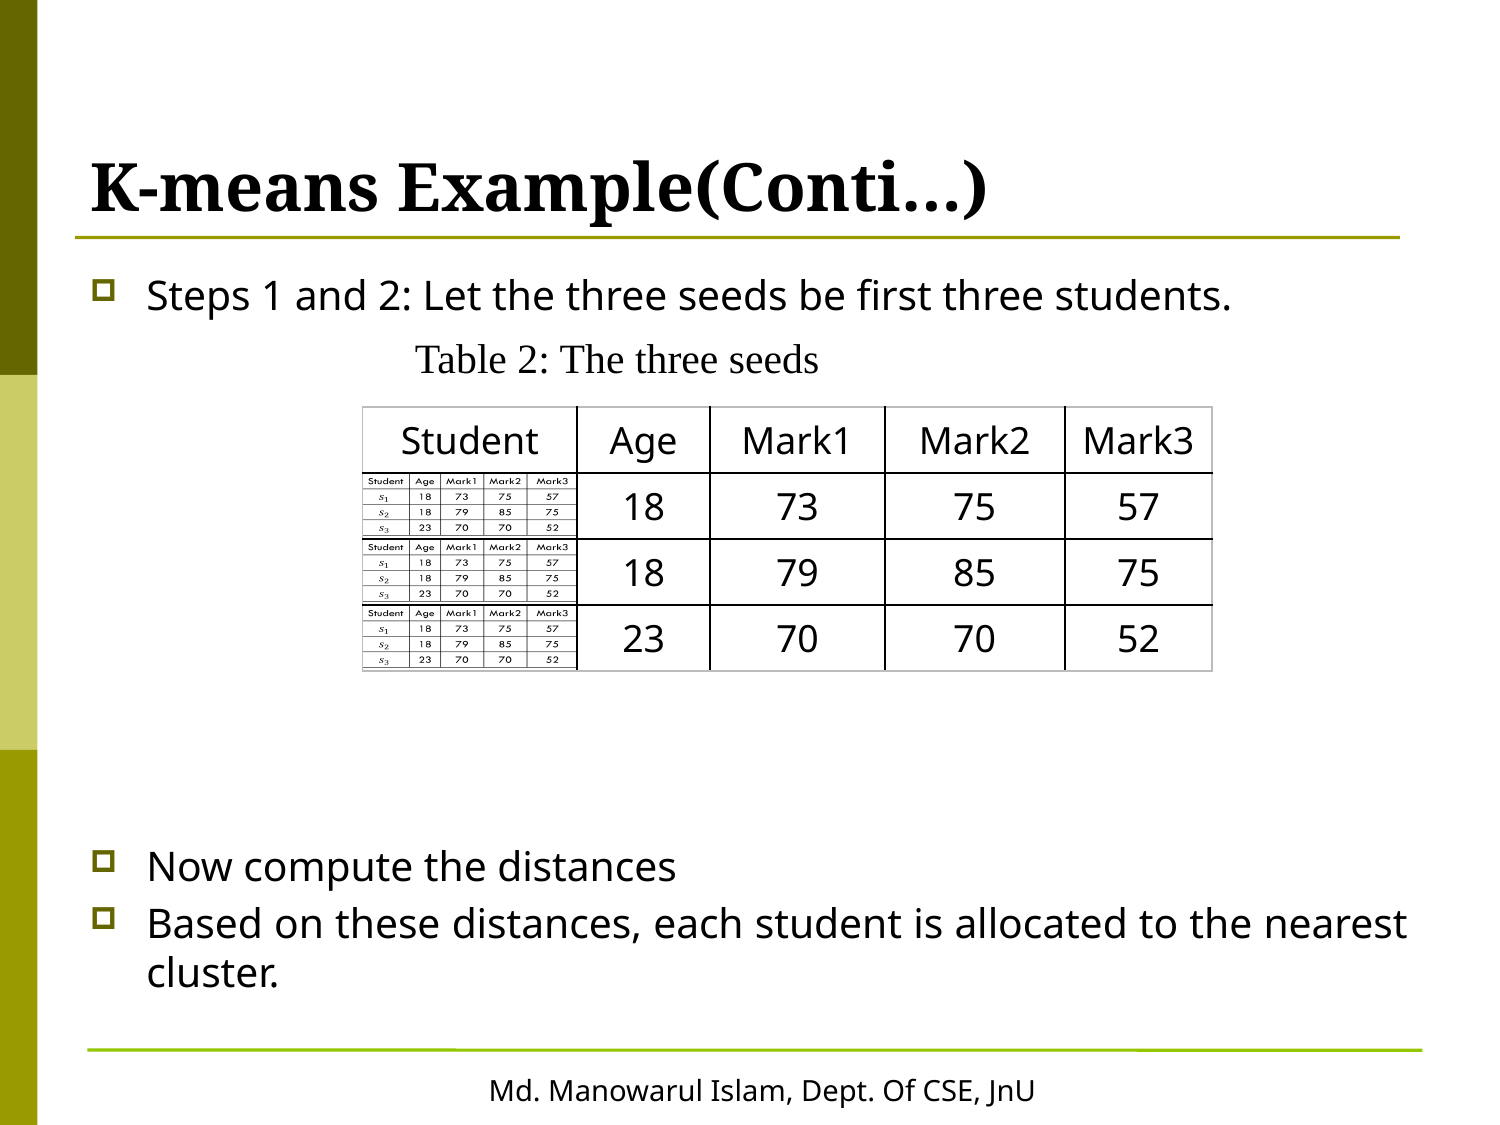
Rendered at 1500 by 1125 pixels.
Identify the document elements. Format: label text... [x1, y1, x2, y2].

table_cell 52 [1066, 606, 1211, 670]
table_cell 79 [711, 540, 884, 604]
list Steps 1 and 2: Let the three seeds be first three students. Now compute the distances Based on these distances, each student is allocated to the nearest cluster. [74, 262, 1426, 1006]
table_header Mark1 [711, 408, 884, 472]
table_header Student [363, 408, 576, 472]
table_cell 70 [886, 606, 1064, 670]
table_cell 85 [886, 540, 1064, 604]
table_cell 18 [578, 540, 709, 604]
table_header Mark3 [1066, 408, 1211, 472]
table_cell 73 [711, 474, 884, 538]
table_cell 18 [578, 474, 709, 538]
table_cell [363, 540, 576, 604]
table_cell 70 [711, 606, 884, 670]
table_cell 75 [1066, 540, 1211, 604]
table_cell [363, 606, 576, 670]
title K-means Example(Conti…) [74, 45, 1426, 233]
table_cell 75 [886, 474, 1064, 538]
table_cell 57 [1066, 474, 1211, 538]
table_cell [363, 474, 576, 538]
table_header Age [578, 408, 709, 472]
text_box Table 2: The three seeds [400, 324, 846, 390]
table_cell 23 [578, 606, 709, 670]
table_header Mark2 [886, 408, 1064, 472]
